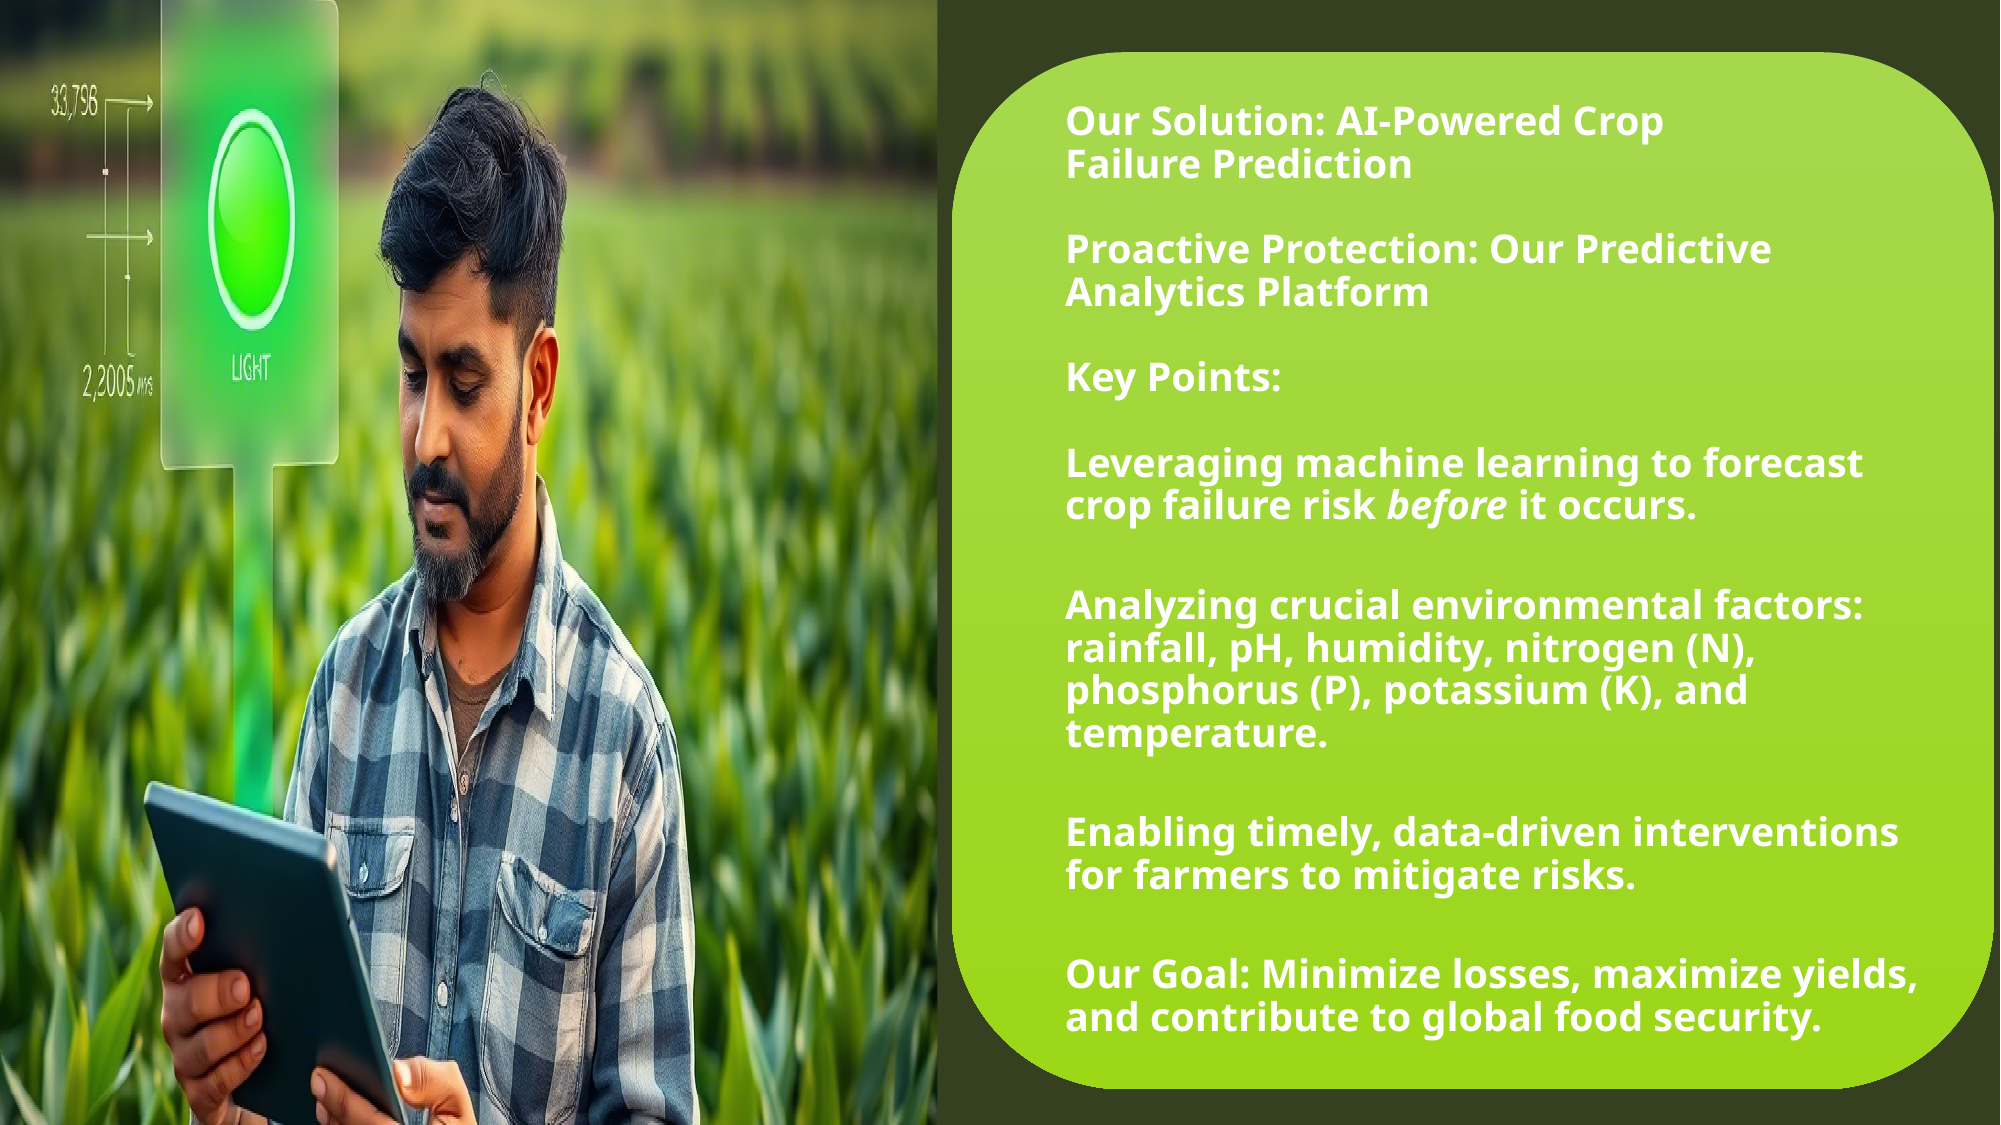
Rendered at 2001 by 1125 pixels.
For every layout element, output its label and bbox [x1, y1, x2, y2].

text_box [945, 41, 2000, 1100]
picture [0, 0, 938, 1125]
